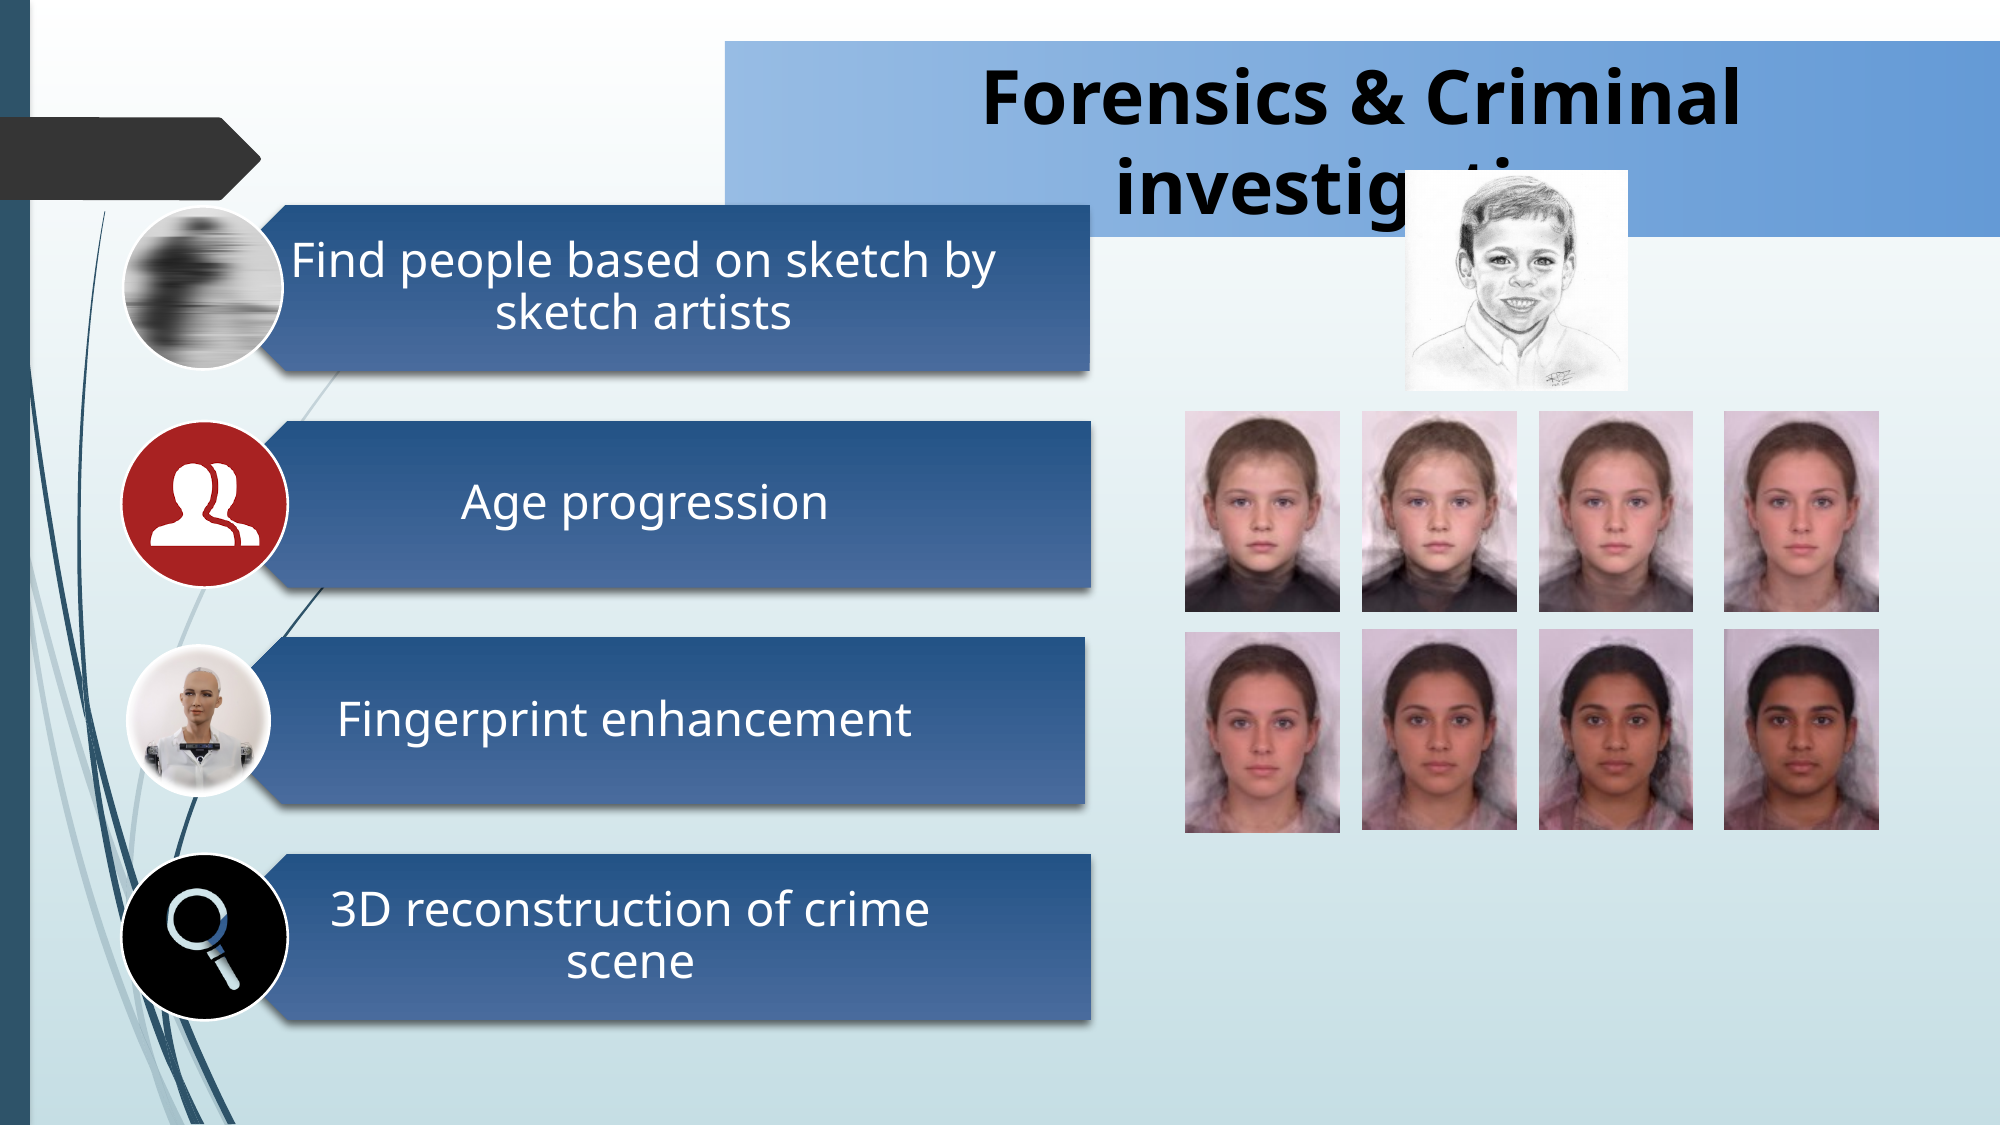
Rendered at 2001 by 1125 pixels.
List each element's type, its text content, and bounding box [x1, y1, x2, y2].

picture [1184, 632, 1340, 833]
picture [1724, 629, 1879, 831]
picture [1724, 411, 1879, 613]
picture [1404, 170, 1628, 392]
picture [1184, 411, 1340, 613]
picture [1538, 629, 1694, 831]
picture [1362, 629, 1517, 831]
picture [1362, 411, 1517, 613]
text_box Forensics & Criminal investigation [724, 41, 2000, 237]
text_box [0, 203, 1274, 1022]
picture [1538, 411, 1694, 613]
